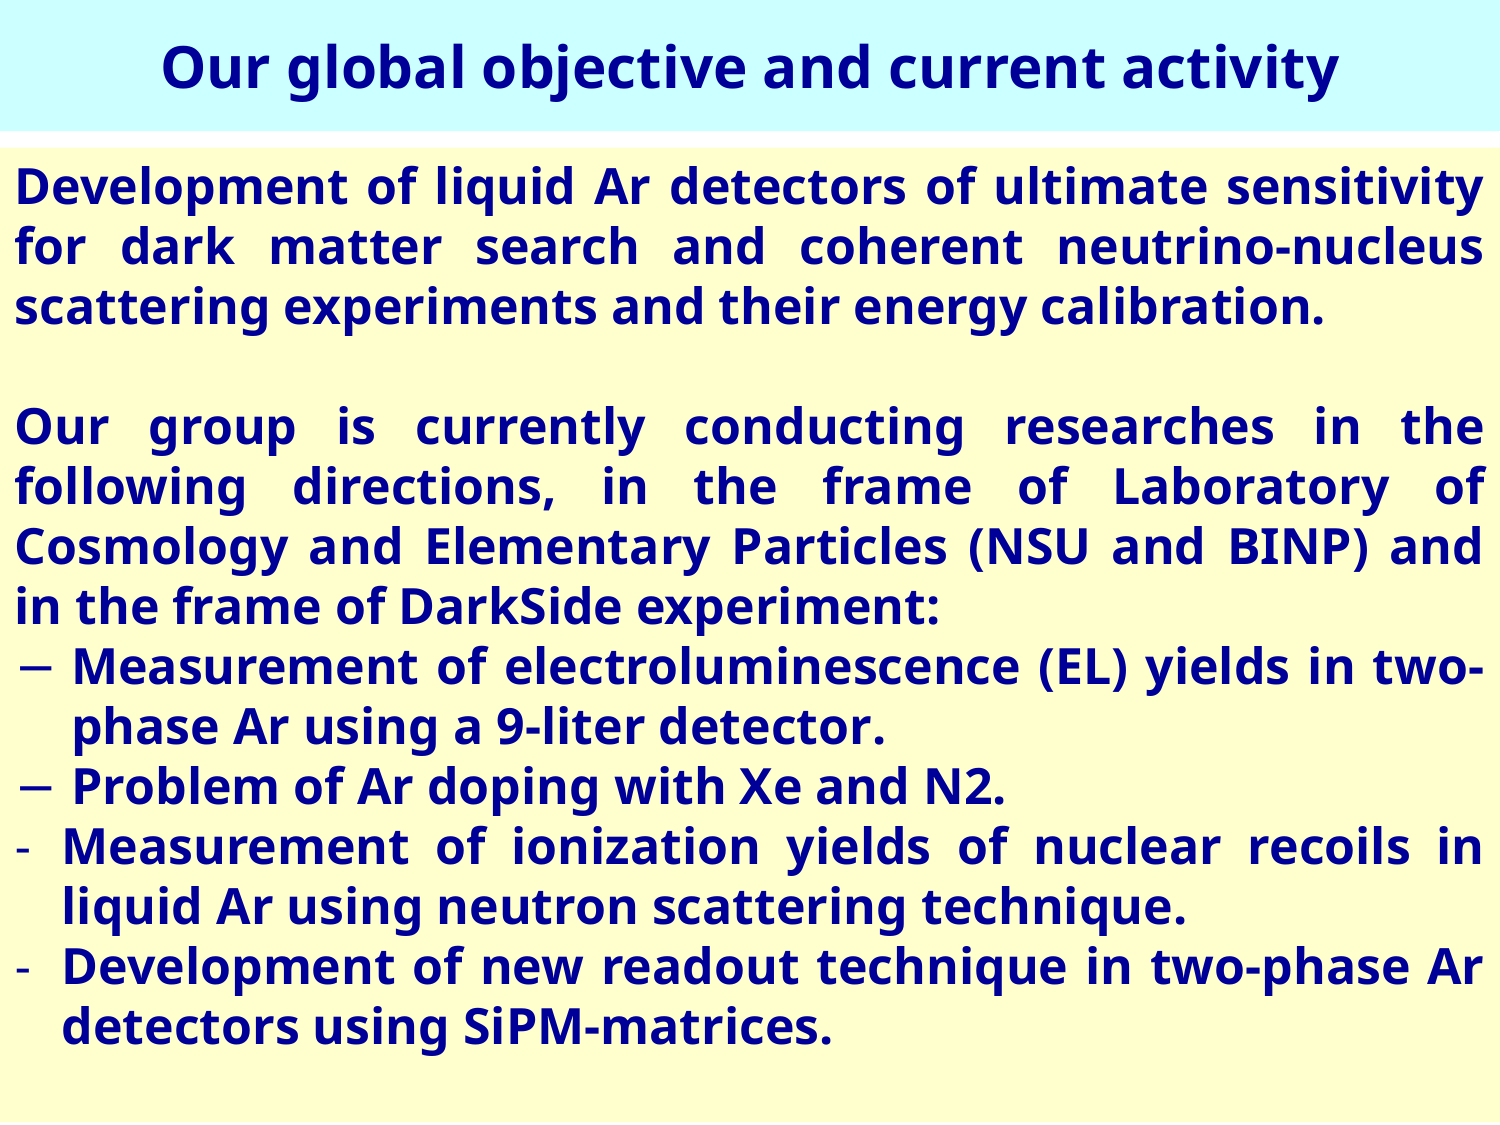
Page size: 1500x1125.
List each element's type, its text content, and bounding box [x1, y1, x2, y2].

text_box Our global objective and current activity [0, 0, 1500, 132]
text_box Development of liquid Ar detectors of ultimate sensitivity for dark matter search and coherent neutrino-nucleus scattering experiments and their energy calibration. Our group is currently conducting researches in the following directions, in the frame of Laboratory of Cosmology and Elementary Particles (NSU and BINP) and in the frame of DarkSide experiment: Measurement of electroluminescence (EL) yields in two-phase Ar using a 9-liter detector. Problem of Ar doping with Xe and N2. Measurement of ionization yields of nuclear recoils in liquid Ar using neutron scattering technique. Development of new readout technique in two-phase Ar detectors using SiPM-matrices. [0, 147, 1500, 1123]
